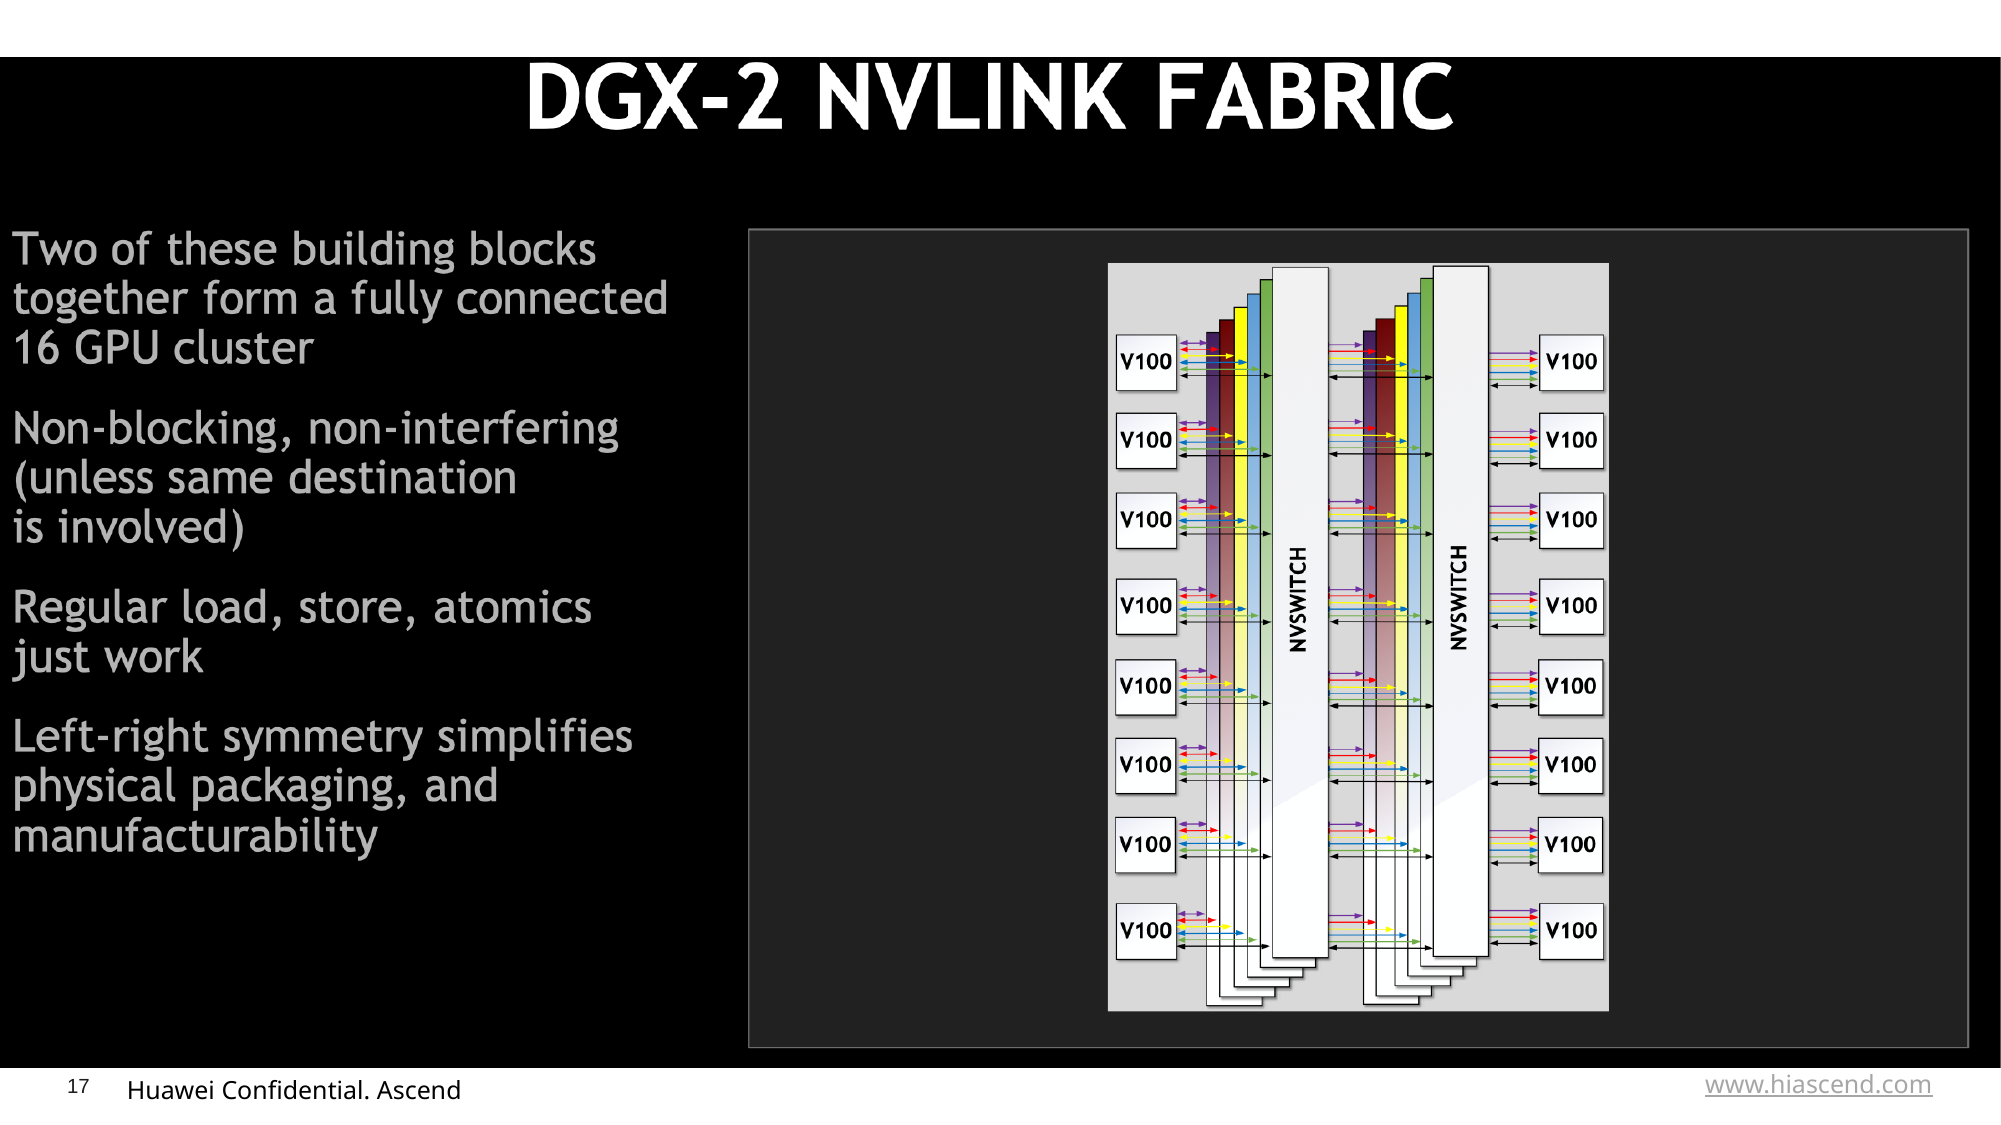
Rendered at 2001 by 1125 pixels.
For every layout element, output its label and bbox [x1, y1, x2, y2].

picture [0, 57, 2001, 1068]
